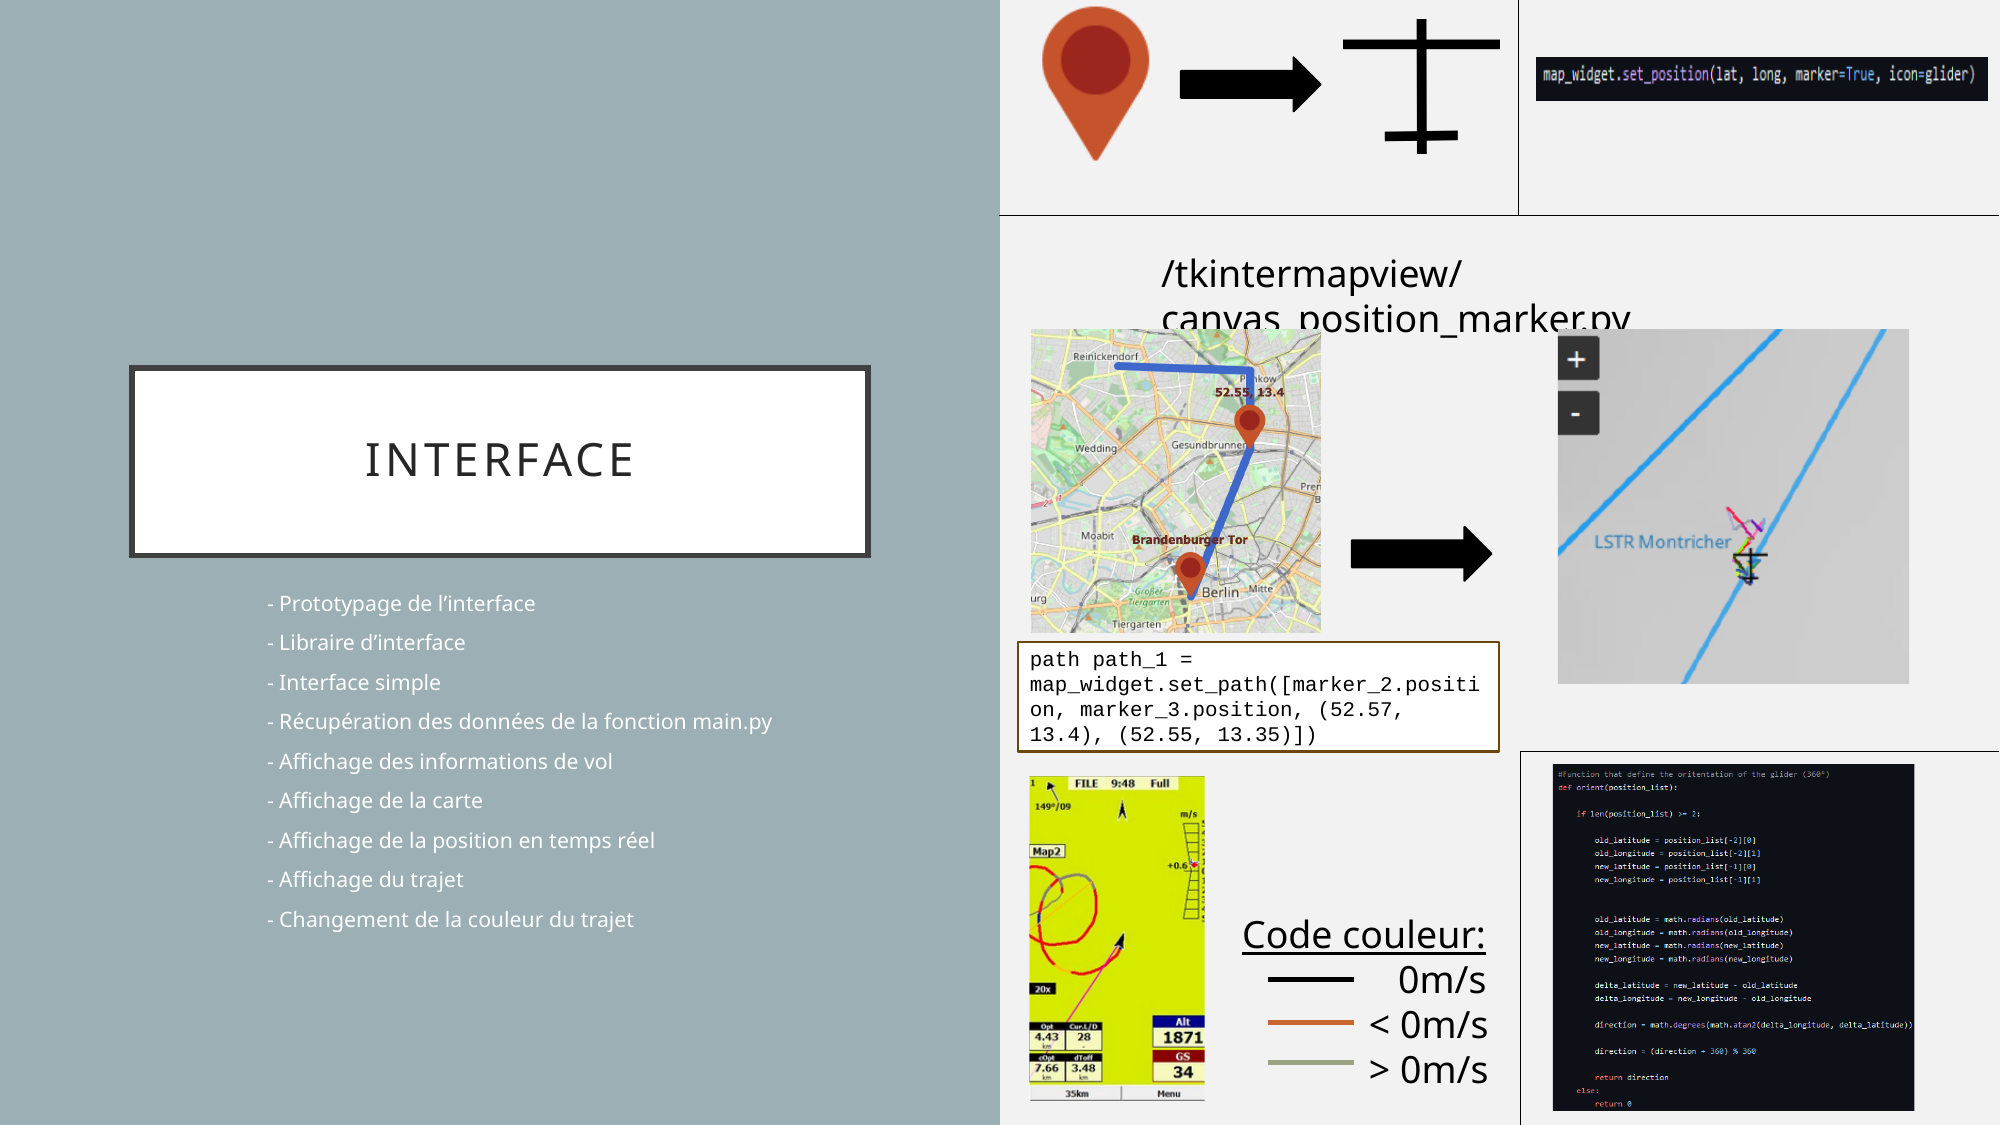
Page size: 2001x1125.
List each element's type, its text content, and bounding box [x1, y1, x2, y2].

text_box /tkintermapview/canvas_position_marker.py [1146, 242, 1927, 348]
picture [1557, 329, 1910, 684]
picture [1031, 329, 1321, 633]
picture [1552, 764, 1915, 1111]
picture [1029, 776, 1205, 1101]
list - Prototypage de l’interface - Libraire d’interface - Interface simple - Récupération des données de la fonction main.py - Affichage des informations de vol - Affichage de la carte - Affichage de la position en temps réel - Affichage du trajet - Changement de la couleur du trajet [183, 582, 806, 943]
picture [1030, 0, 1162, 175]
text_box [1179, 56, 1322, 113]
picture [1536, 57, 1988, 101]
text_box Code couleur: 0m/s < 0m/s > 0m/s [1227, 904, 1504, 1099]
picture [1343, 19, 1500, 154]
text_box path path_1 = map_widget.set_path([marker_2.position, marker_3.position, (52.57, 13.4), (52.55, 13.35)]) [1014, 637, 1500, 753]
title Interface [129, 365, 871, 558]
text_box [1350, 525, 1493, 582]
